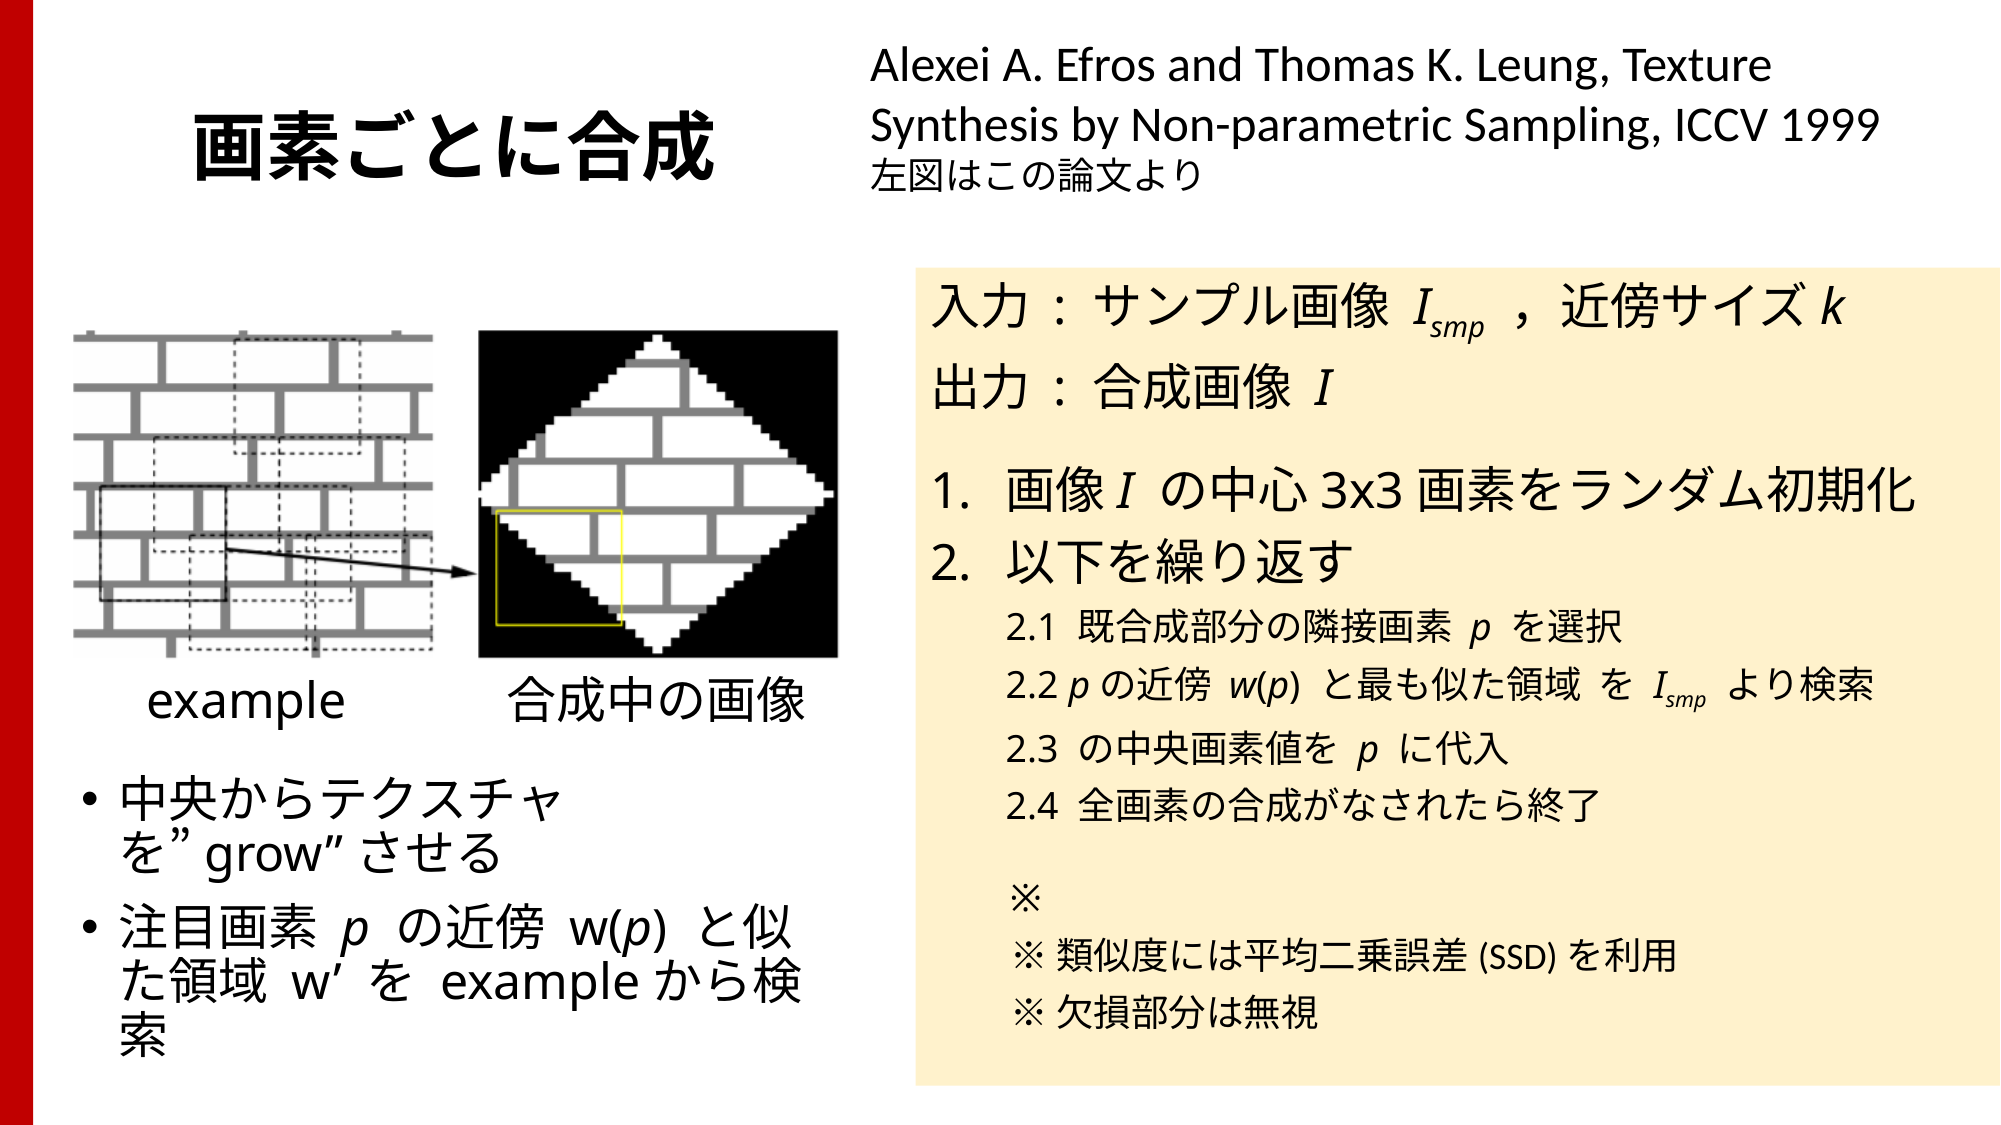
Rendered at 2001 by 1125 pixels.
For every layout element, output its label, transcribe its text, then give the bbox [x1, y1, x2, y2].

title 画素ごとに合成 [84, 89, 824, 211]
text_box Alexei A. Efros and Thomas K. Leung, Texture Synthesis by Non-parametric Sampling, ICCV 1999 左図はこの論文より [855, 24, 1978, 204]
text_box 合成中の画像 [492, 665, 822, 736]
picture [45, 312, 845, 665]
text_box example [131, 665, 362, 736]
text_box 中央からテクスチャを”grow”させる 注目画素 p の近傍 w(p) と似た領域 w’ を exampleから検索 [66, 766, 848, 1085]
